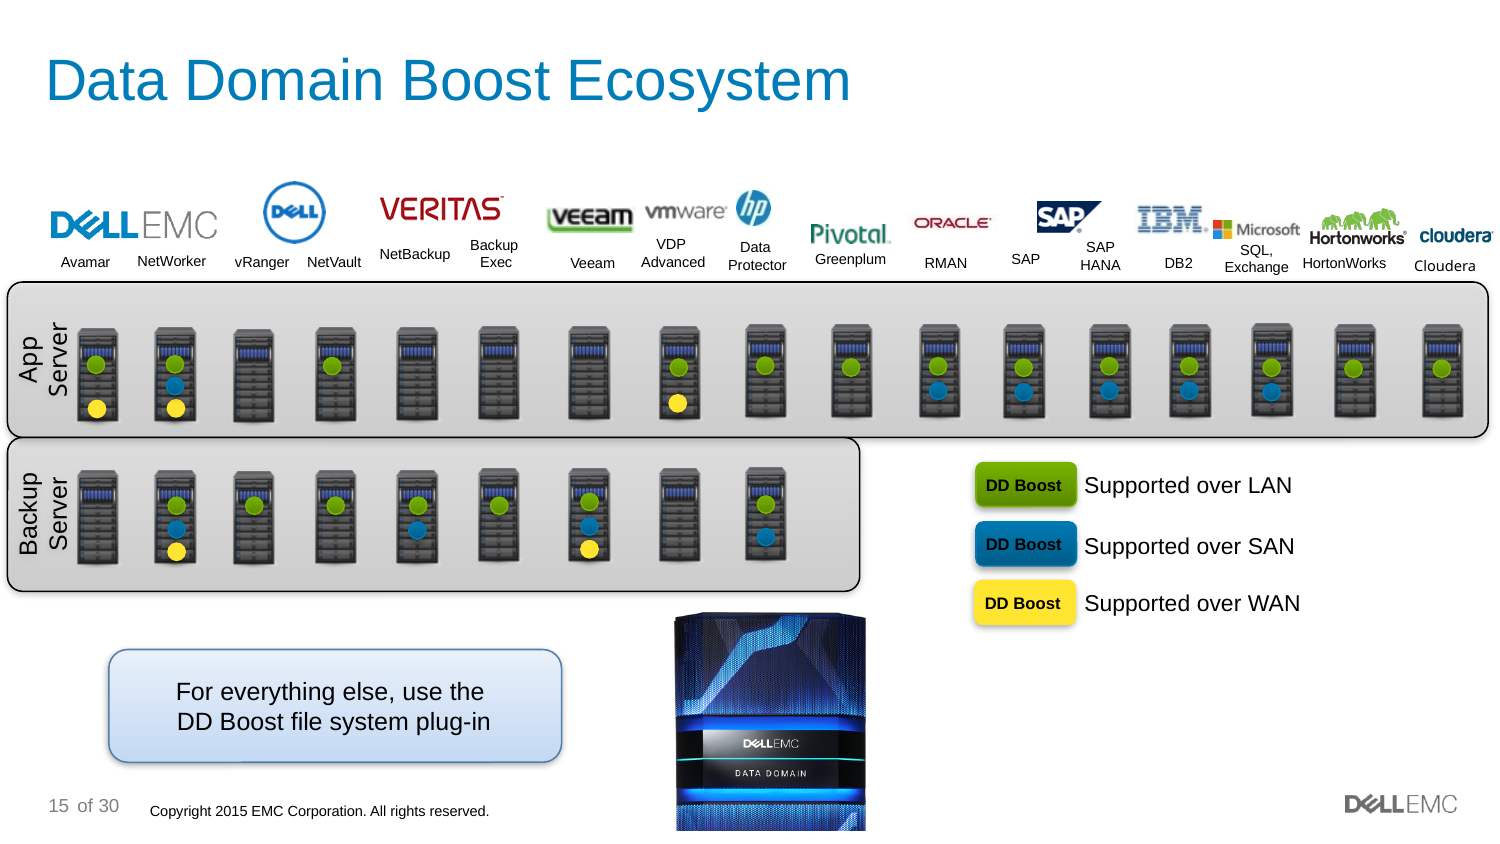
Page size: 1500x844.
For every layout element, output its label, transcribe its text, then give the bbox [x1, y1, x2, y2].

text_box SQL, Exchange [1224, 247, 1289, 276]
picture [150, 470, 201, 568]
picture [674, 612, 866, 831]
text_box Greenplum [814, 252, 887, 268]
picture [150, 327, 201, 426]
picture [1302, 196, 1500, 269]
picture [376, 193, 505, 224]
picture [1247, 323, 1298, 421]
text_box VDP Advanced [640, 242, 706, 271]
picture [907, 214, 998, 234]
text_box Supported over LAN [1084, 470, 1385, 499]
picture [51, 230, 86, 240]
text_box SAP [1011, 249, 1041, 268]
picture [310, 327, 361, 426]
title Data Domain Boost Ecosystem [45, 42, 1433, 118]
picture [474, 468, 525, 567]
picture [81, 209, 217, 240]
text_box Avamar [60, 252, 111, 271]
picture [1165, 324, 1216, 422]
picture [741, 324, 792, 423]
picture [73, 470, 124, 569]
picture [58, 217, 68, 232]
picture [1085, 324, 1136, 423]
picture [546, 190, 772, 234]
text_box DD Boost [975, 521, 1078, 567]
text_box Supported over WAN [1084, 588, 1417, 616]
text_box Backup Exec [469, 235, 523, 271]
picture [1418, 324, 1468, 422]
text_box Supported over SAN [1084, 531, 1397, 560]
text_box NetVault [306, 252, 362, 271]
picture [310, 470, 361, 568]
text_box NetBackup [379, 244, 451, 263]
text_box Data Protector [727, 238, 787, 274]
text_box RMAN [924, 253, 968, 272]
picture [827, 324, 878, 423]
picture [999, 324, 1050, 423]
picture [1330, 324, 1381, 422]
picture [914, 324, 965, 423]
text_box DD Boost [974, 579, 1077, 626]
picture [474, 325, 525, 424]
picture [263, 181, 326, 244]
text_box App Server [6, 281, 1489, 439]
picture [741, 467, 792, 565]
text_box Veeam [570, 253, 616, 272]
picture [229, 328, 280, 427]
picture [655, 326, 706, 424]
text_box DB2 [1164, 253, 1193, 272]
text_box [108, 648, 563, 764]
text_box For everything else, use the DD Boost file system plug-in [114, 675, 554, 736]
picture [1134, 204, 1301, 240]
text_box DD Boost [975, 461, 1078, 508]
text_box SAP HANA [1080, 238, 1121, 274]
picture [392, 470, 443, 568]
picture [73, 328, 124, 426]
picture [564, 326, 615, 424]
picture [1037, 200, 1103, 234]
text_box Backup Server [6, 442, 861, 593]
picture [655, 468, 706, 567]
picture [392, 327, 443, 426]
picture [1345, 793, 1457, 814]
picture [564, 468, 615, 567]
text_box vRanger [234, 253, 290, 271]
picture [51, 209, 87, 220]
text_box NetWorker [137, 252, 207, 270]
text_box HortonWorks [1302, 259, 1387, 272]
picture [229, 471, 280, 569]
picture [810, 224, 891, 244]
